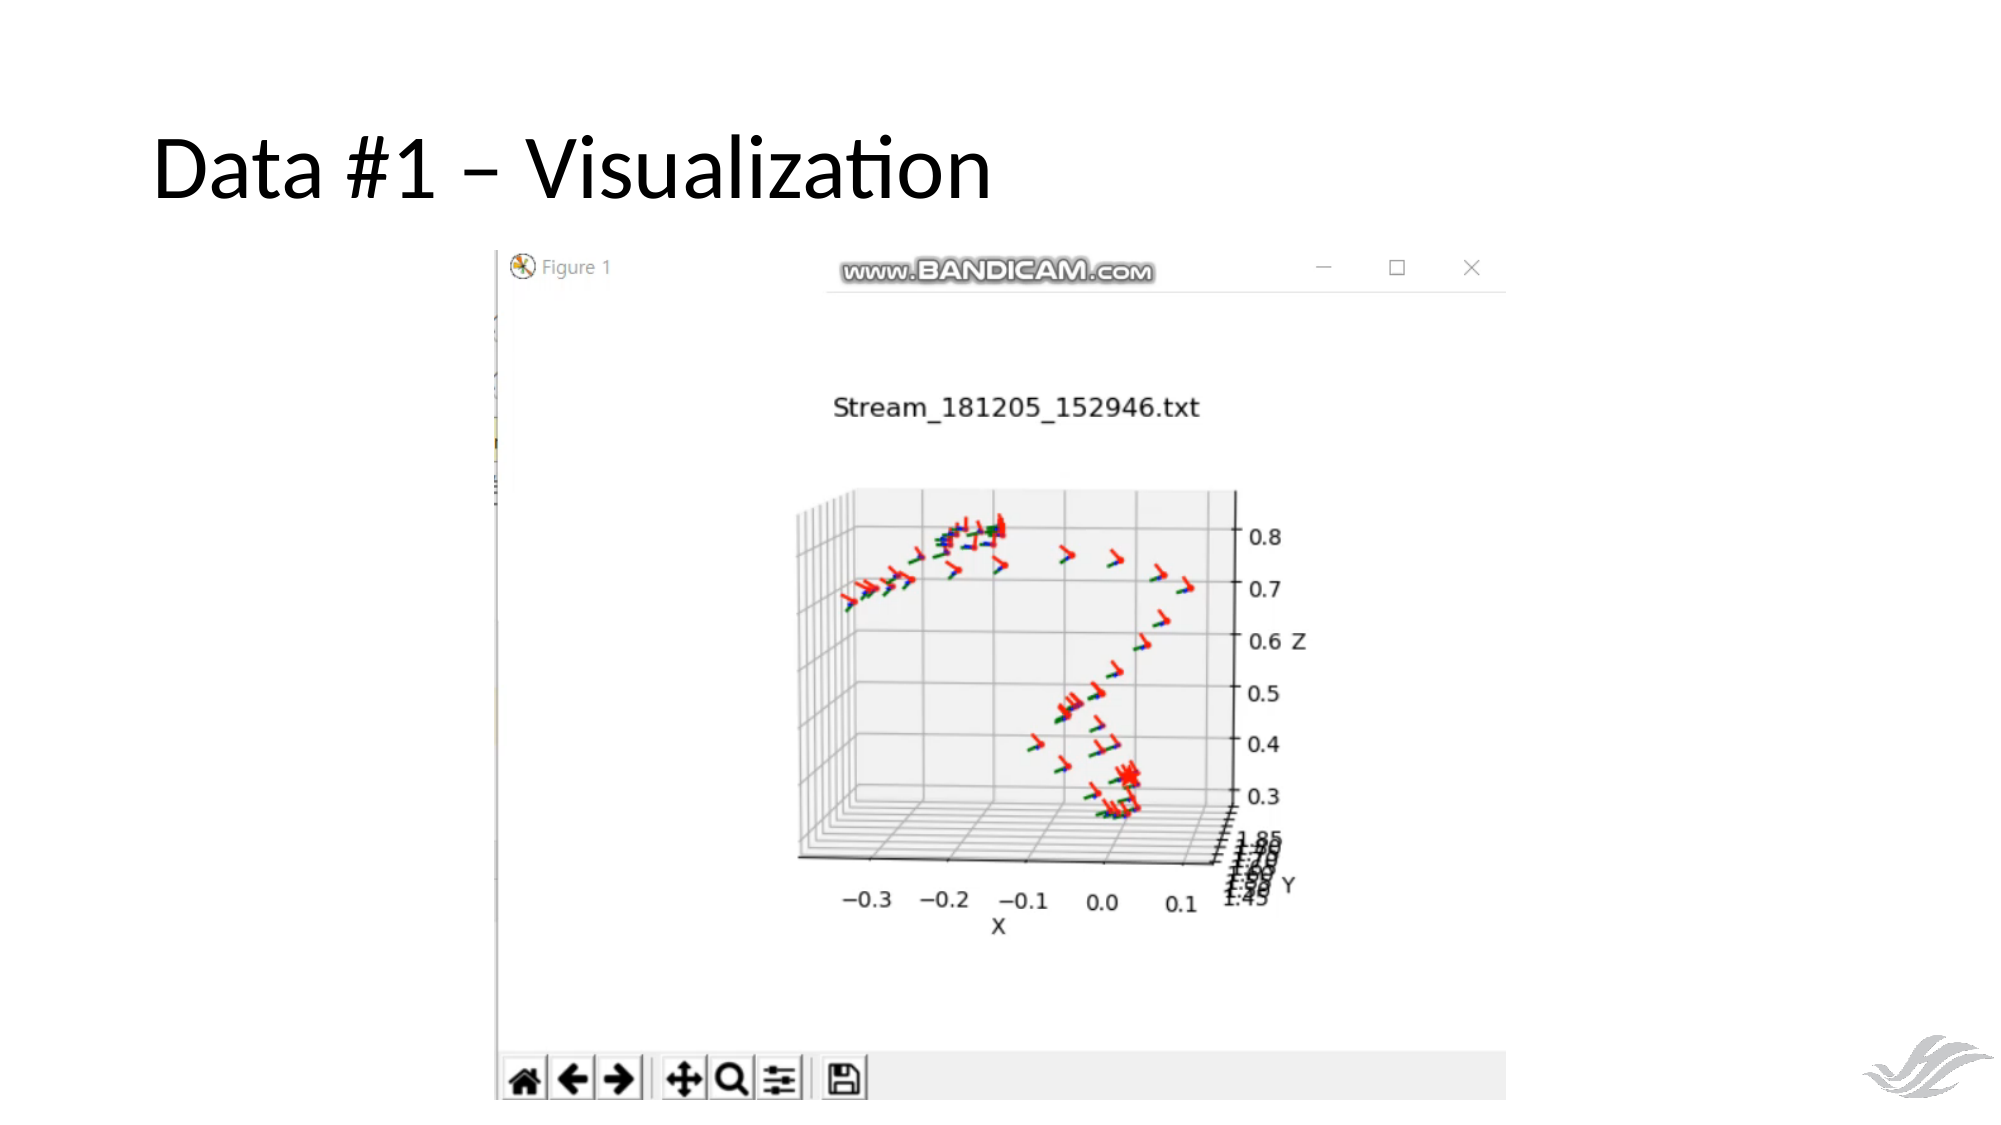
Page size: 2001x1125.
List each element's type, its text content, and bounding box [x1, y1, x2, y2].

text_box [493, 249, 1507, 1100]
title Data #1 – Visualization [137, 59, 1863, 278]
picture [1862, 1035, 1994, 1098]
